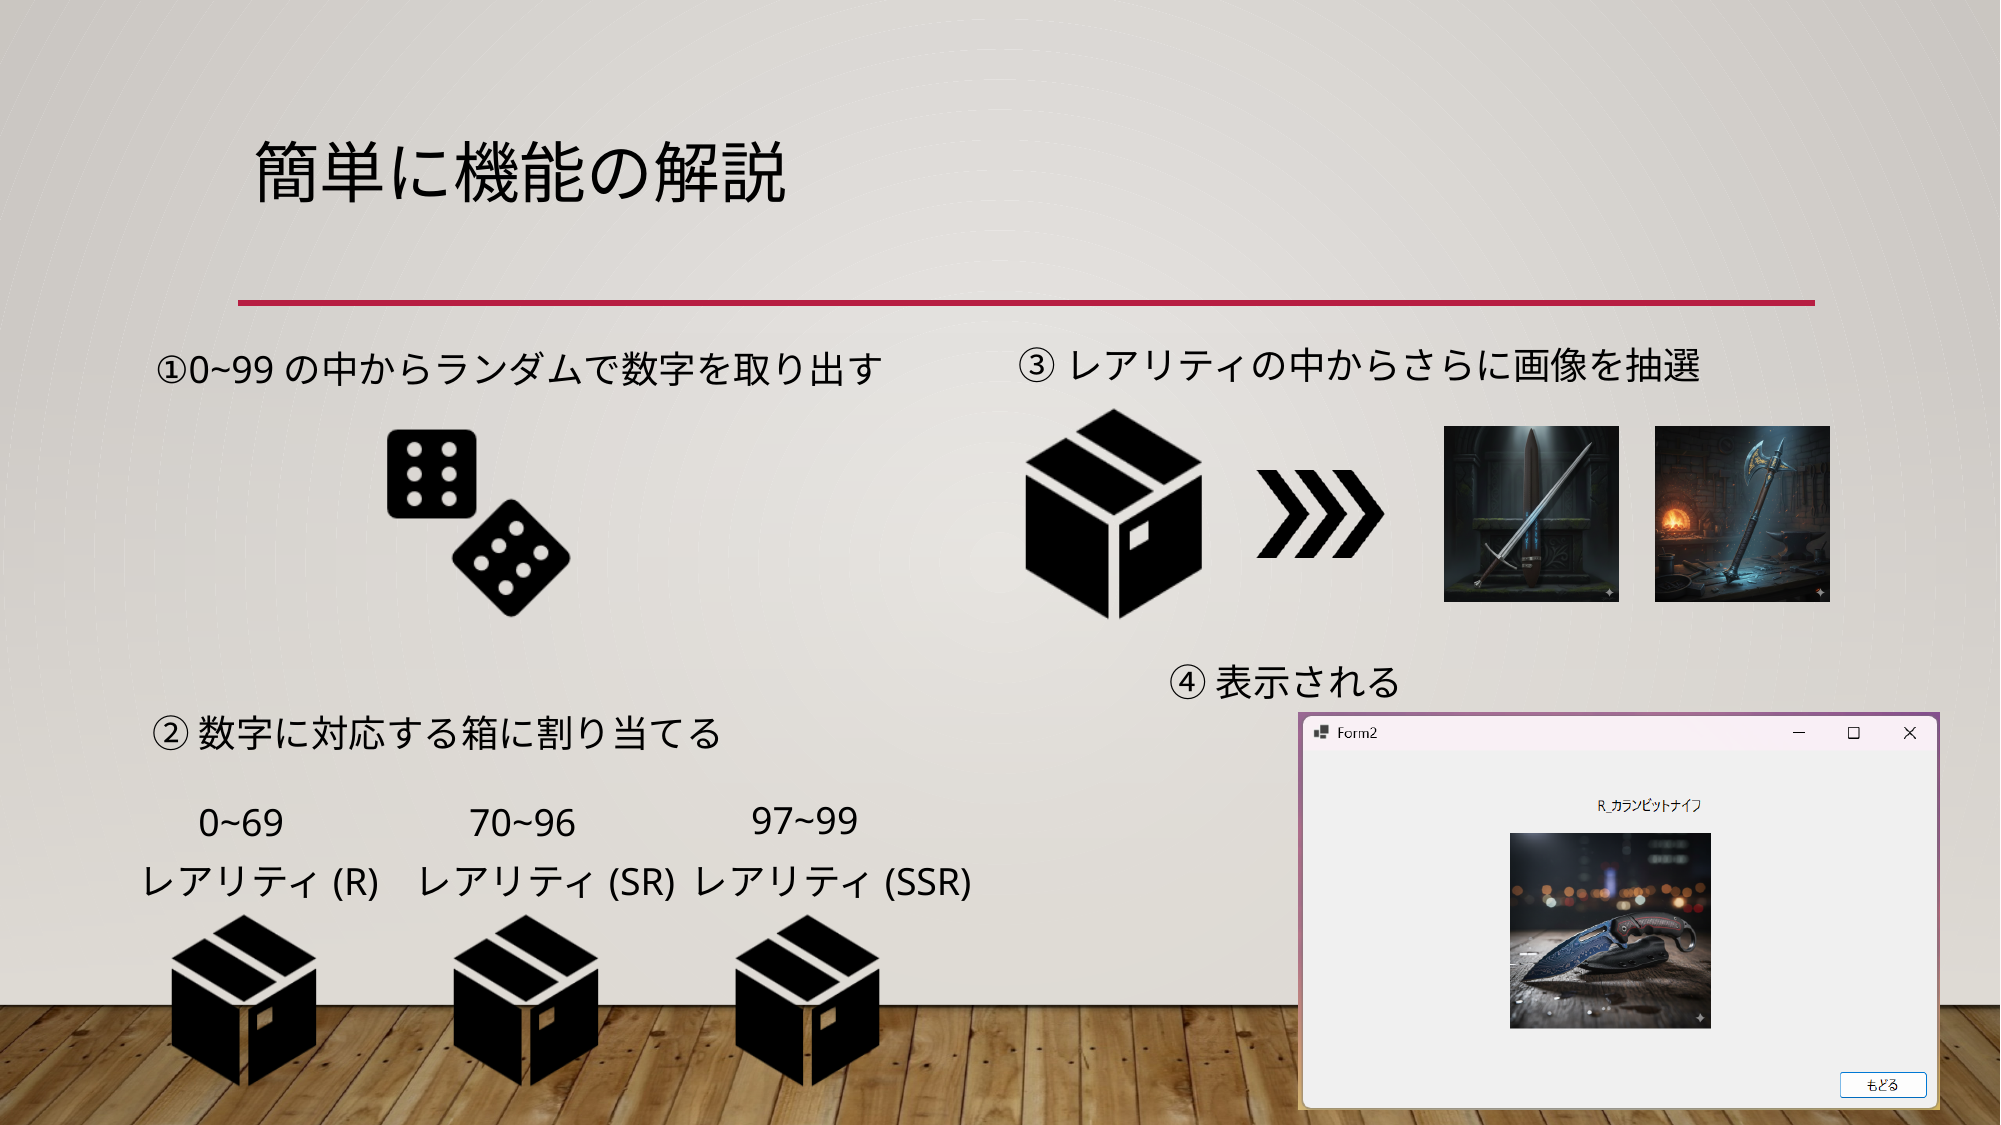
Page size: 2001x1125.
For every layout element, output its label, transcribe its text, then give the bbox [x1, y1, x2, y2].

text_box ①0~99の中からランダムで数字を取り出す [140, 338, 899, 399]
text_box ④表示される [1154, 652, 1419, 712]
text_box レアリティ(R) [123, 850, 394, 911]
title 簡単に機能の解説 [238, 131, 1814, 305]
picture [1244, 438, 1395, 590]
picture [1444, 426, 1620, 602]
text_box ②数字に対応する箱に割り当てる [137, 702, 839, 763]
picture [360, 405, 598, 643]
text_box ③レアリティの中からさらに画像を抽選 [1004, 334, 1743, 395]
text_box レアリティ(SR) [399, 850, 675, 911]
picture [985, 385, 1243, 643]
picture [0, 712, 2000, 1125]
text_box 0~69 [183, 791, 306, 852]
picture [1655, 426, 1830, 602]
text_box 70~96 [454, 791, 598, 852]
text_box 97~99 [736, 789, 879, 850]
text_box レアリティ(SSR) [675, 850, 987, 911]
